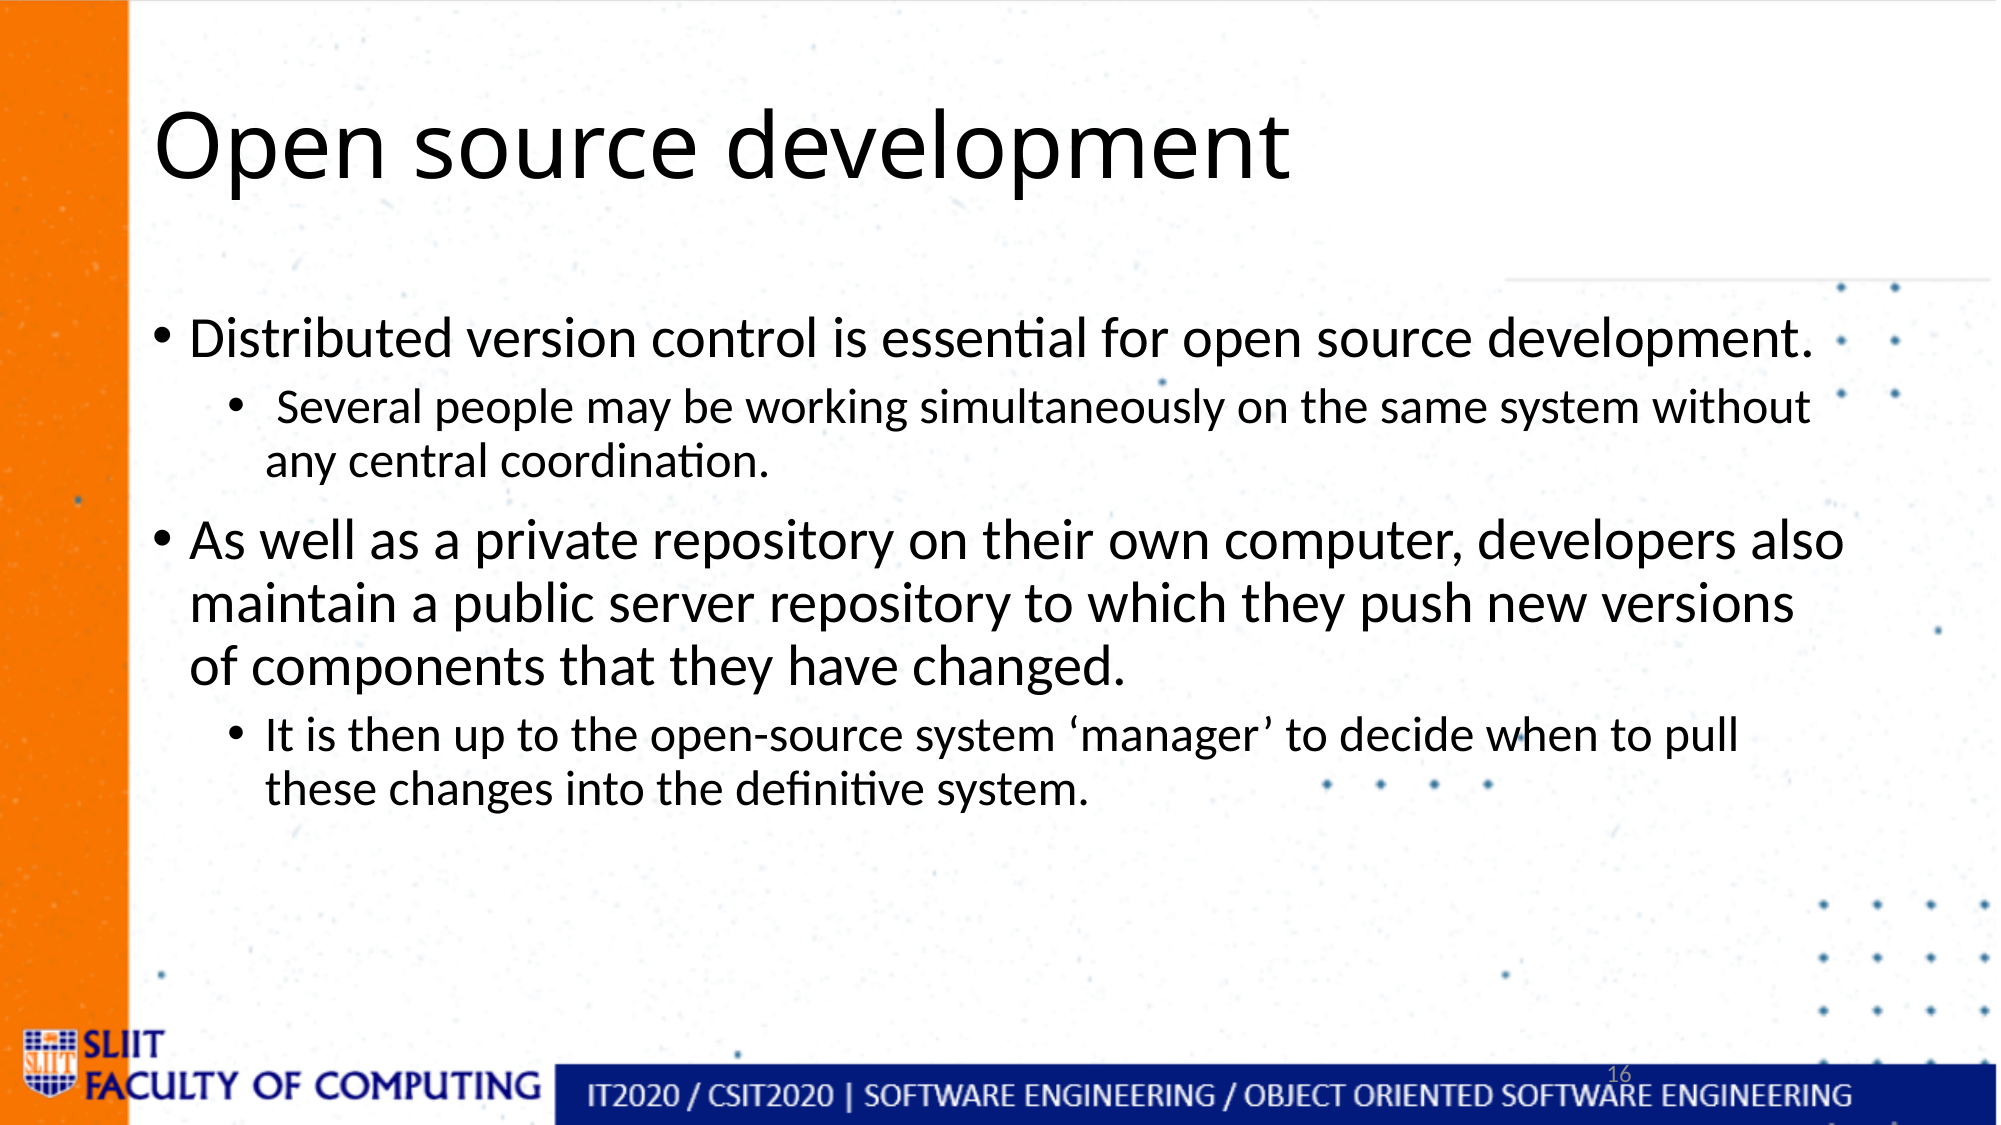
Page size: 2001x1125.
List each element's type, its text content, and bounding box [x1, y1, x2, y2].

picture [0, 0, 2001, 1125]
list Distributed version control is essential for open source development. Several people may be working simultaneously on the same system without any central coordination. As well as a private repository on their own computer, developers also maintain a public server repository to which they push new versions of components that they have changed. It is then up to the open-source system ‘manager’ to decide when to pull these changes into the definitive system. [137, 299, 1863, 1014]
title Open source development [137, 59, 1863, 238]
slide_number 16 [1309, 1042, 1647, 1103]
